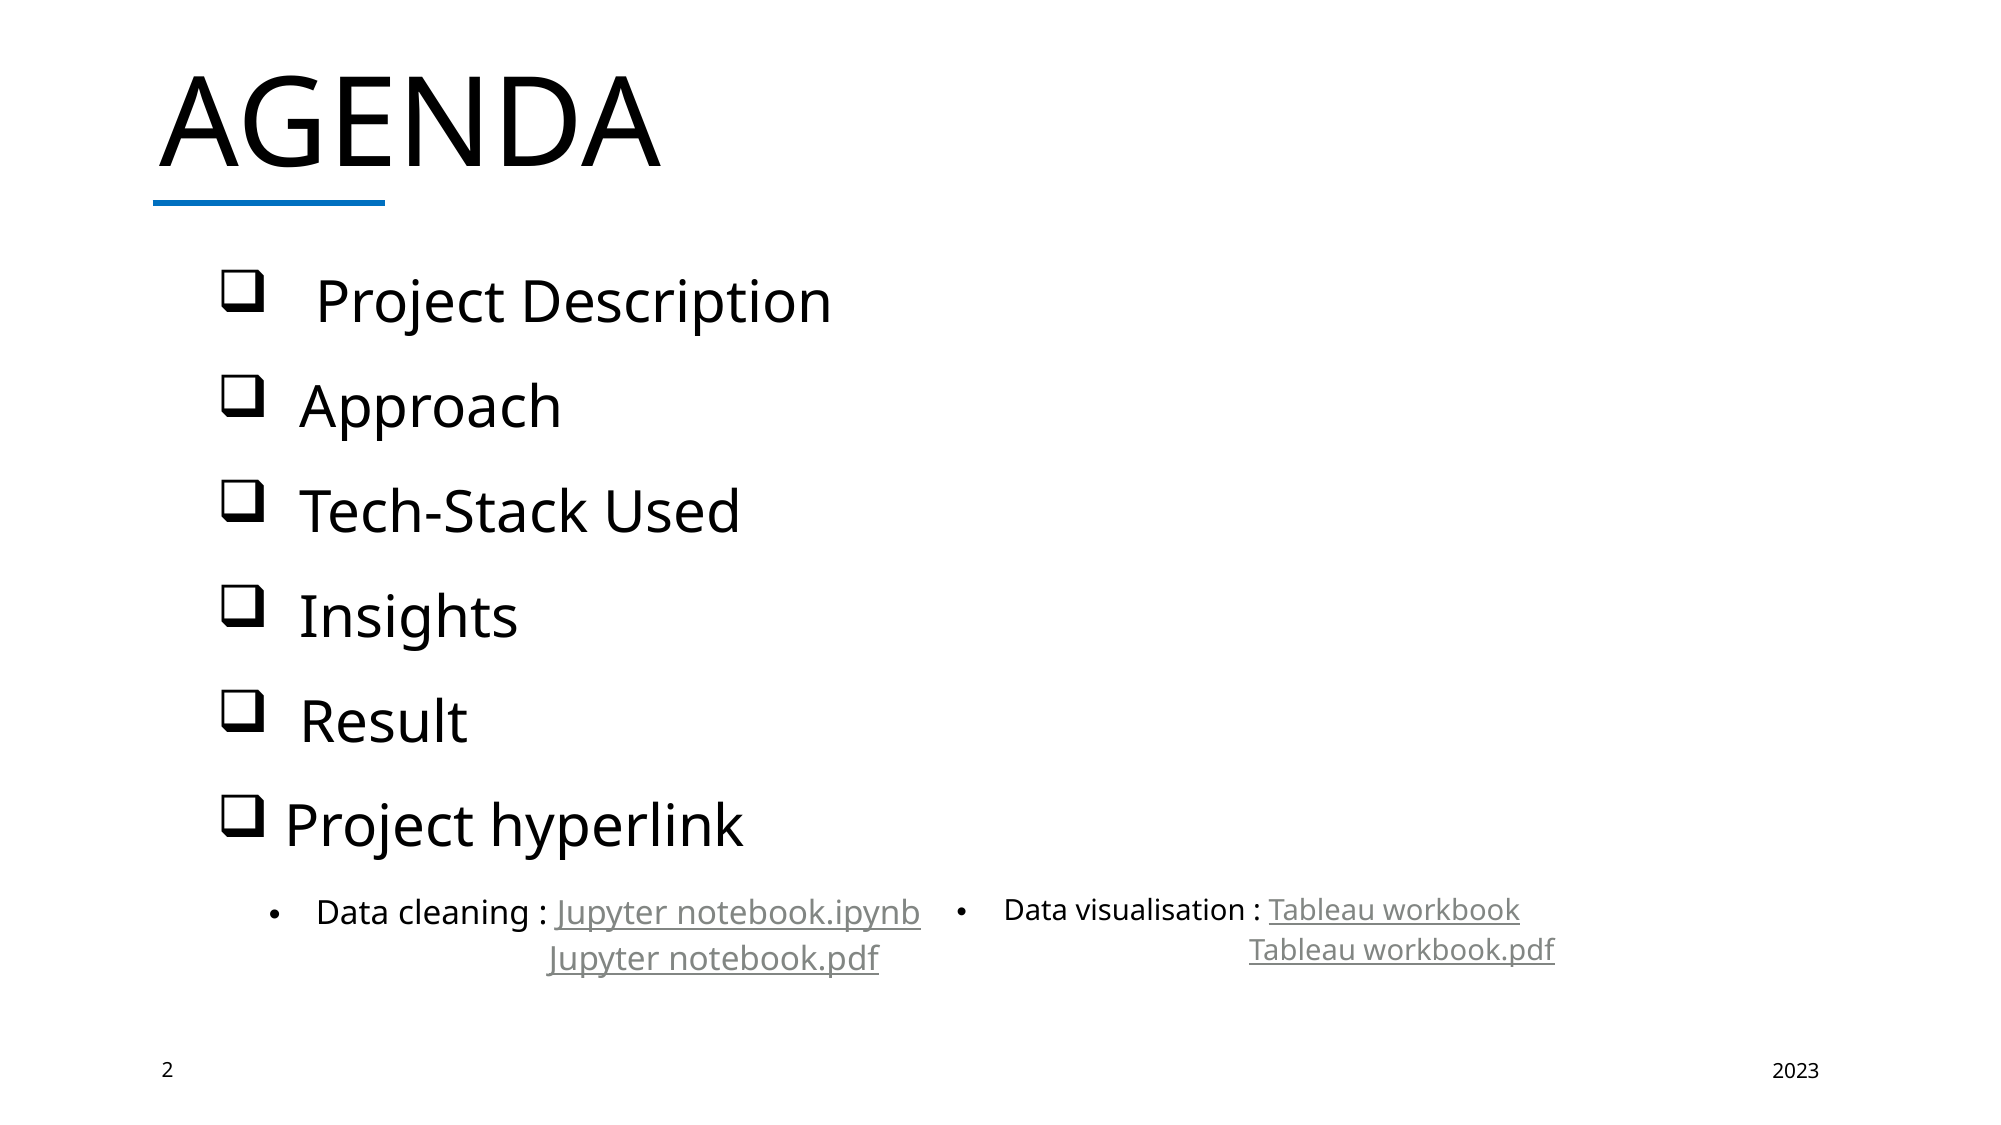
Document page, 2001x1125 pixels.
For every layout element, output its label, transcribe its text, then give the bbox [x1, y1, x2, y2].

text_box Project Description Approach Tech-Stack Used Insights Result Project hyperlink [202, 221, 995, 866]
text_box Data cleaning : Jupyter notebook.ipynb Jupyter notebook.pdf [254, 884, 936, 990]
text_box Data visualisation : Tableau workbook Tableau workbook.pdf [941, 884, 1570, 979]
slide_number 2 [137, 1050, 198, 1091]
slide_number 2023 [1743, 1050, 1849, 1091]
text_box AGENDA [144, 34, 727, 200]
